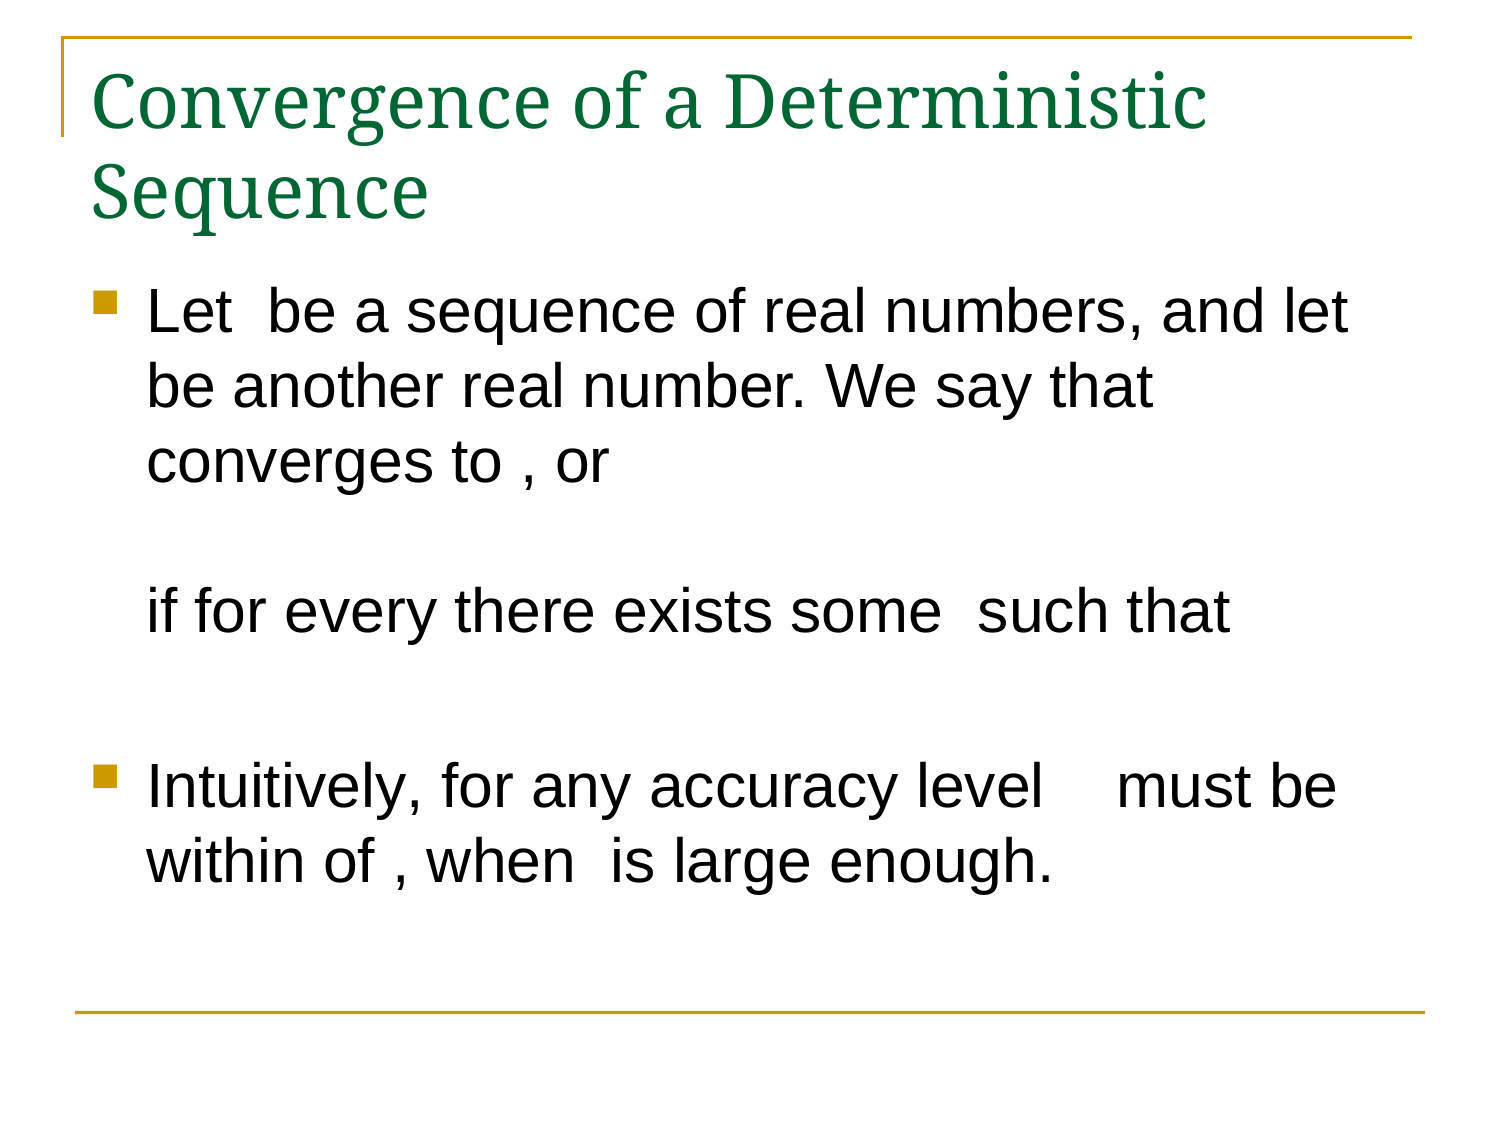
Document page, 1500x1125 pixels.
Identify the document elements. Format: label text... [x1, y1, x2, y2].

title Convergence of a Deterministic Sequence [75, 45, 1425, 233]
